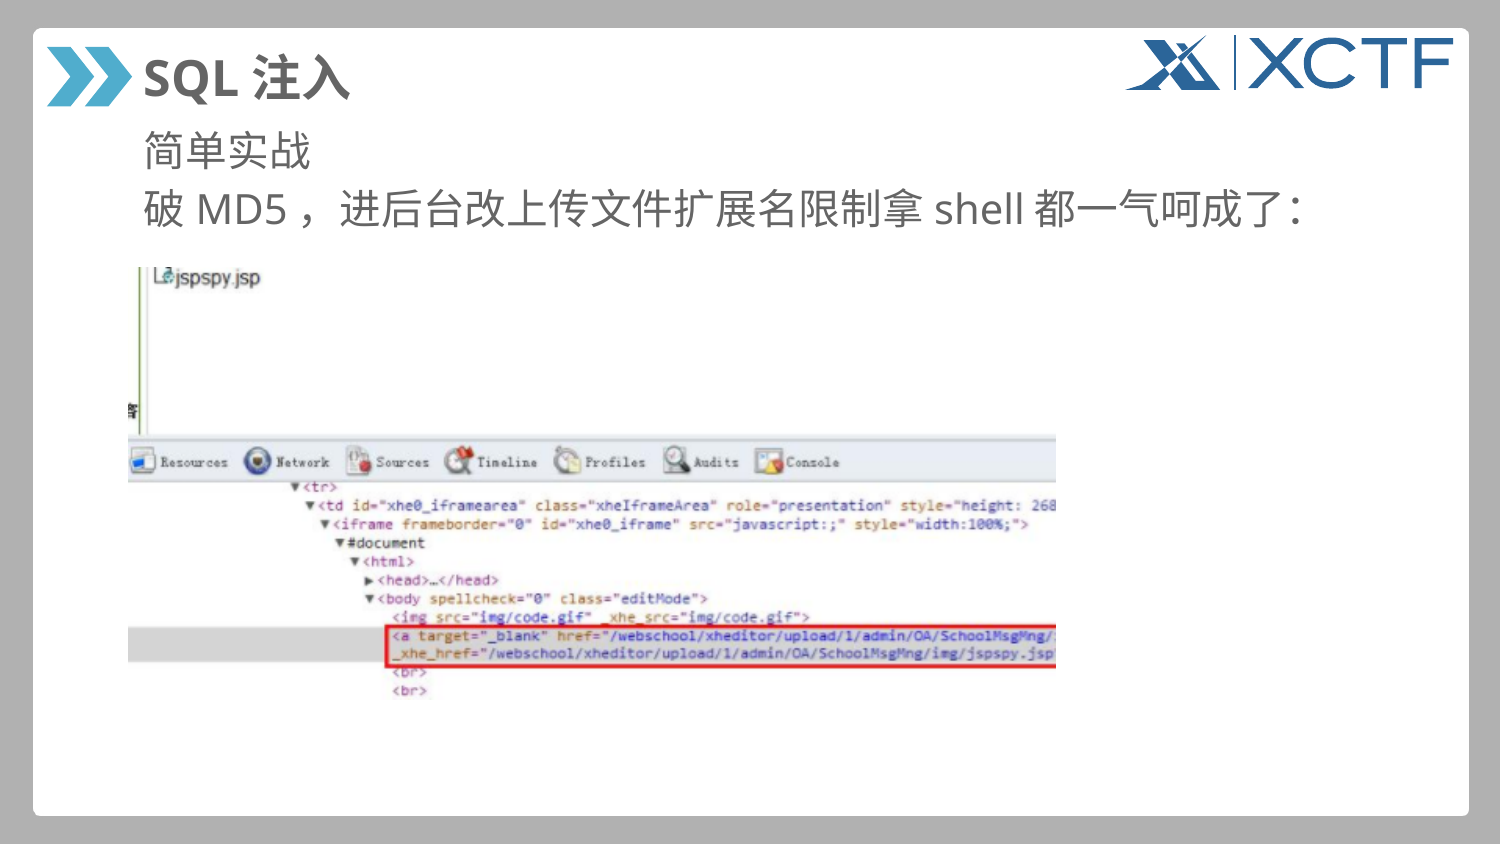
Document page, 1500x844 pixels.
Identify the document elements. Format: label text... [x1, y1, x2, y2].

title SQL注入 [128, 35, 1125, 117]
list 简单实战 破MD5，进后台改上传文件扩展名限制拿shell都一气呵成了： [128, 117, 1372, 762]
picture [0, 0, 1500, 844]
